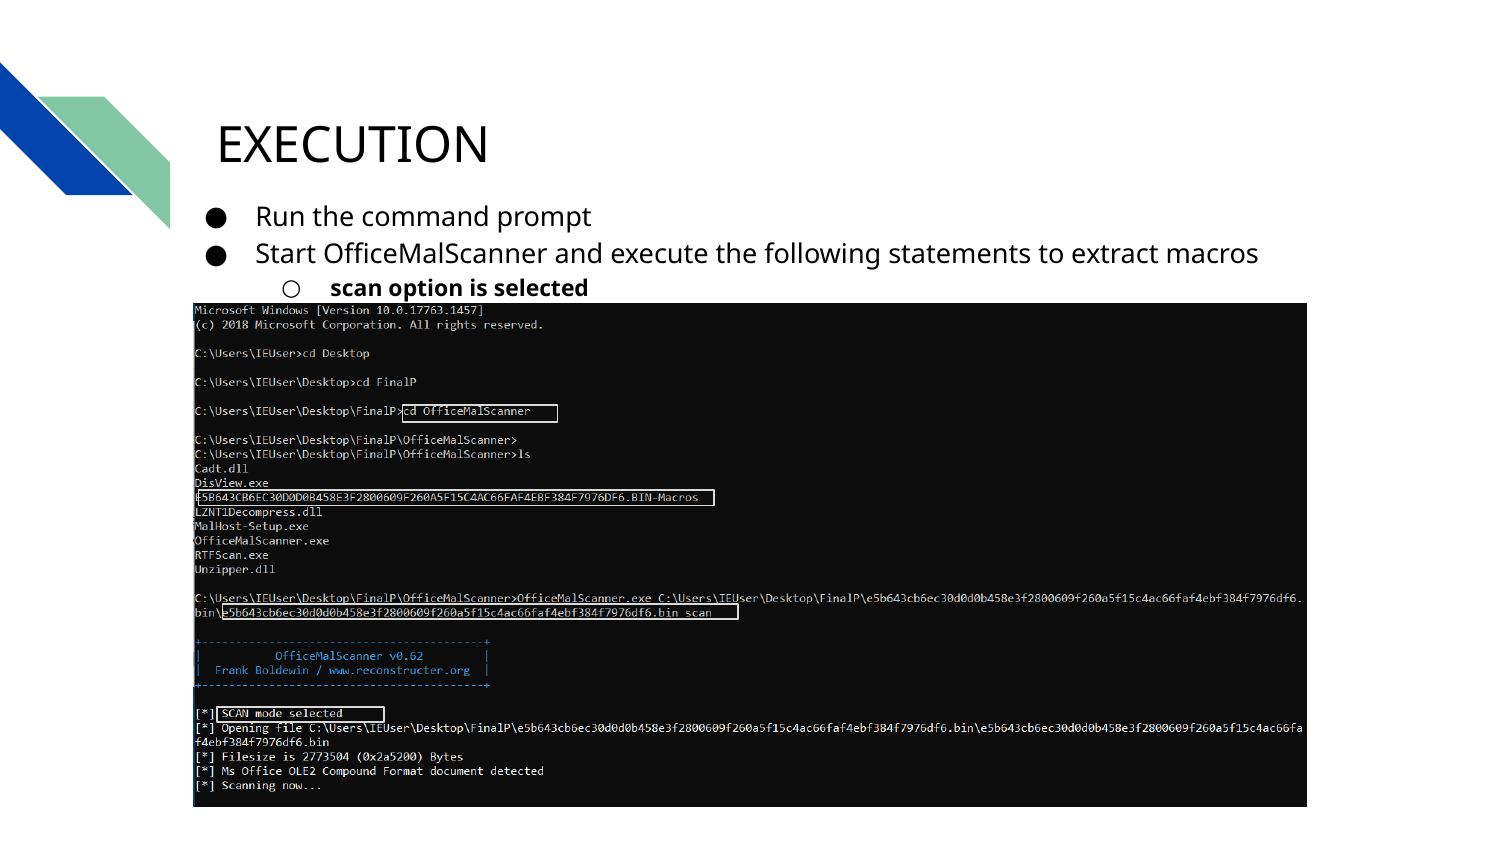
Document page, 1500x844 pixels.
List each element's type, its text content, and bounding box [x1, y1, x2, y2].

list Run the command prompt Start OfficeMalScanner and execute the following statements to extract macros scan option is selected [165, 179, 1500, 794]
title EXECUTION [201, 97, 1356, 179]
picture [193, 303, 1307, 807]
